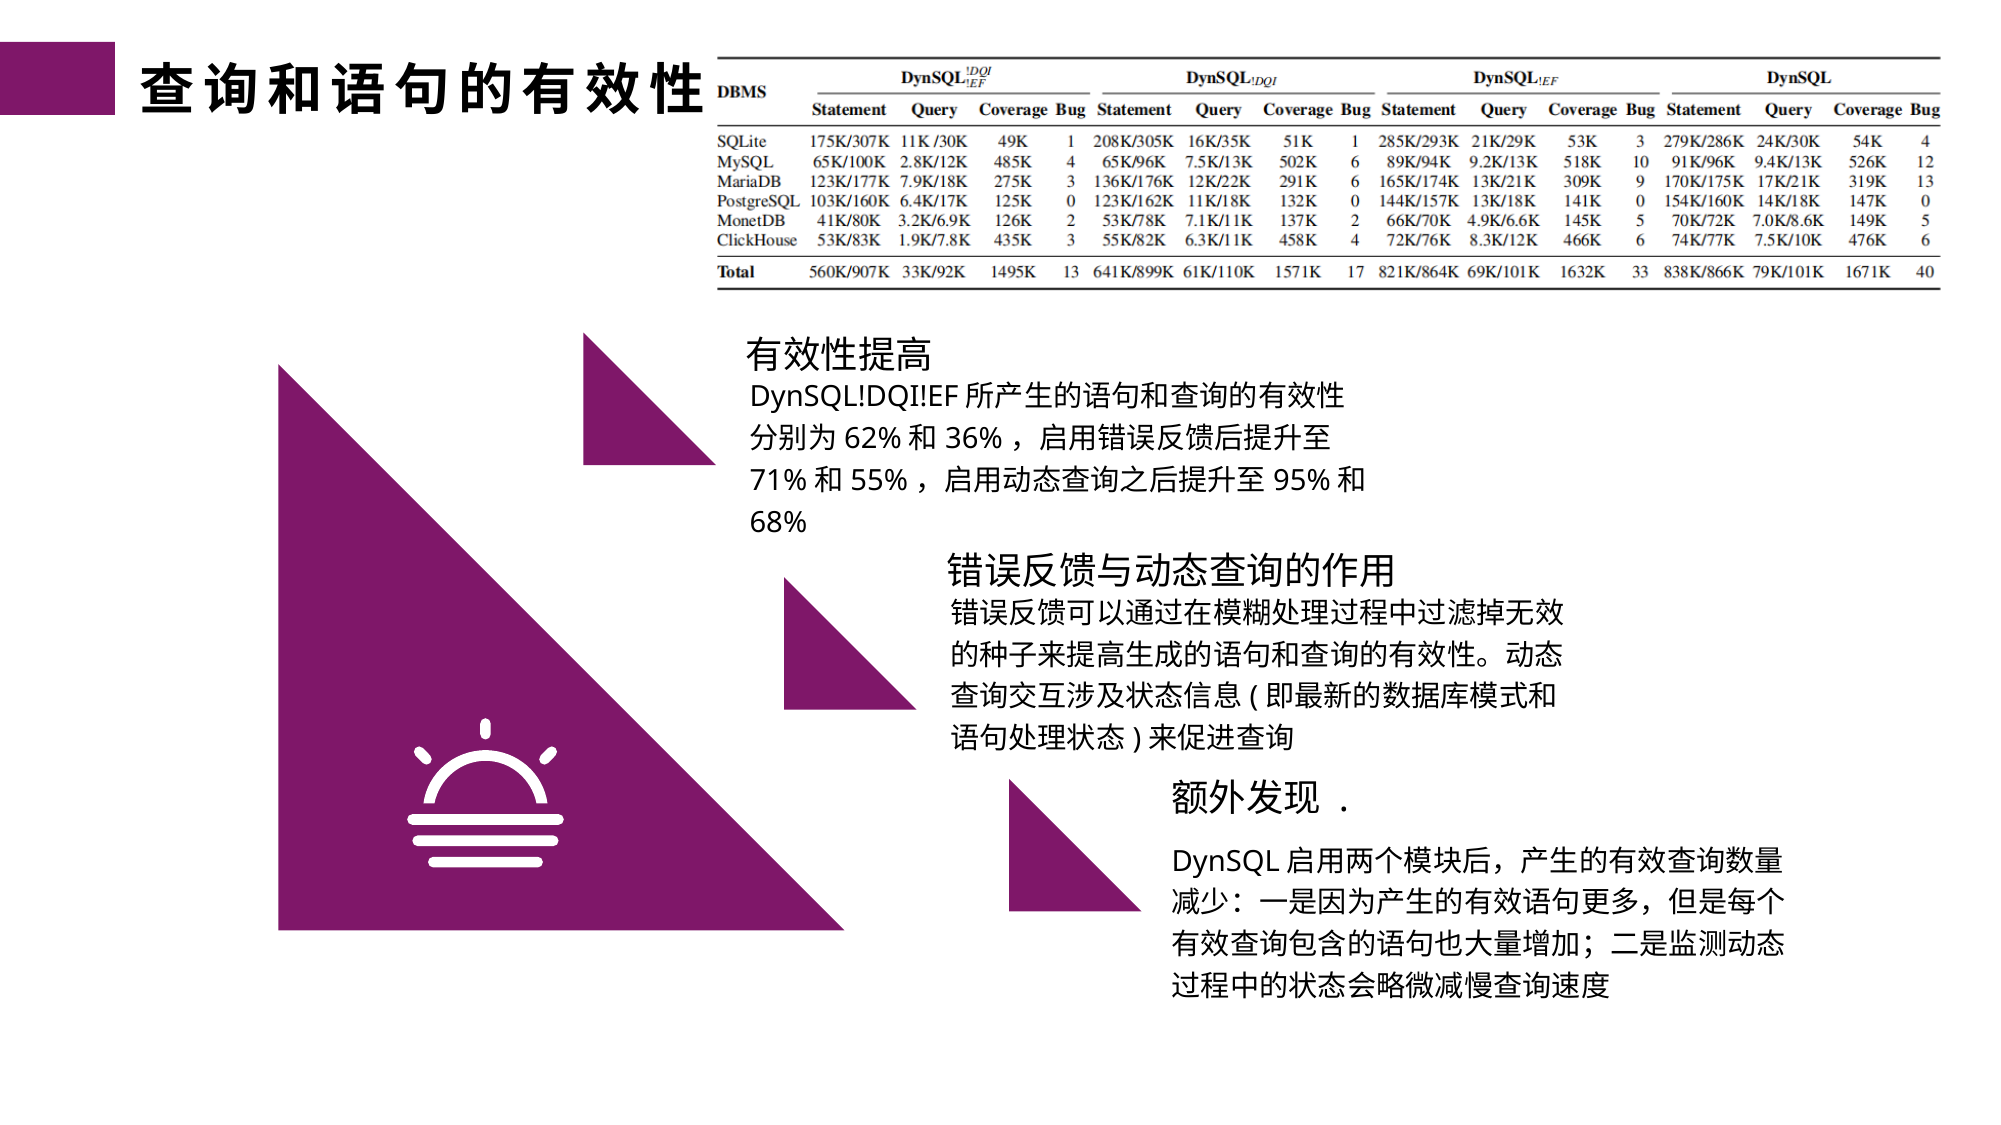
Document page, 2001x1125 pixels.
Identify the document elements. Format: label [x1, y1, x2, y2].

text_box [0, 33, 727, 130]
text_box [279, 314, 1810, 1055]
picture [713, 41, 1952, 299]
